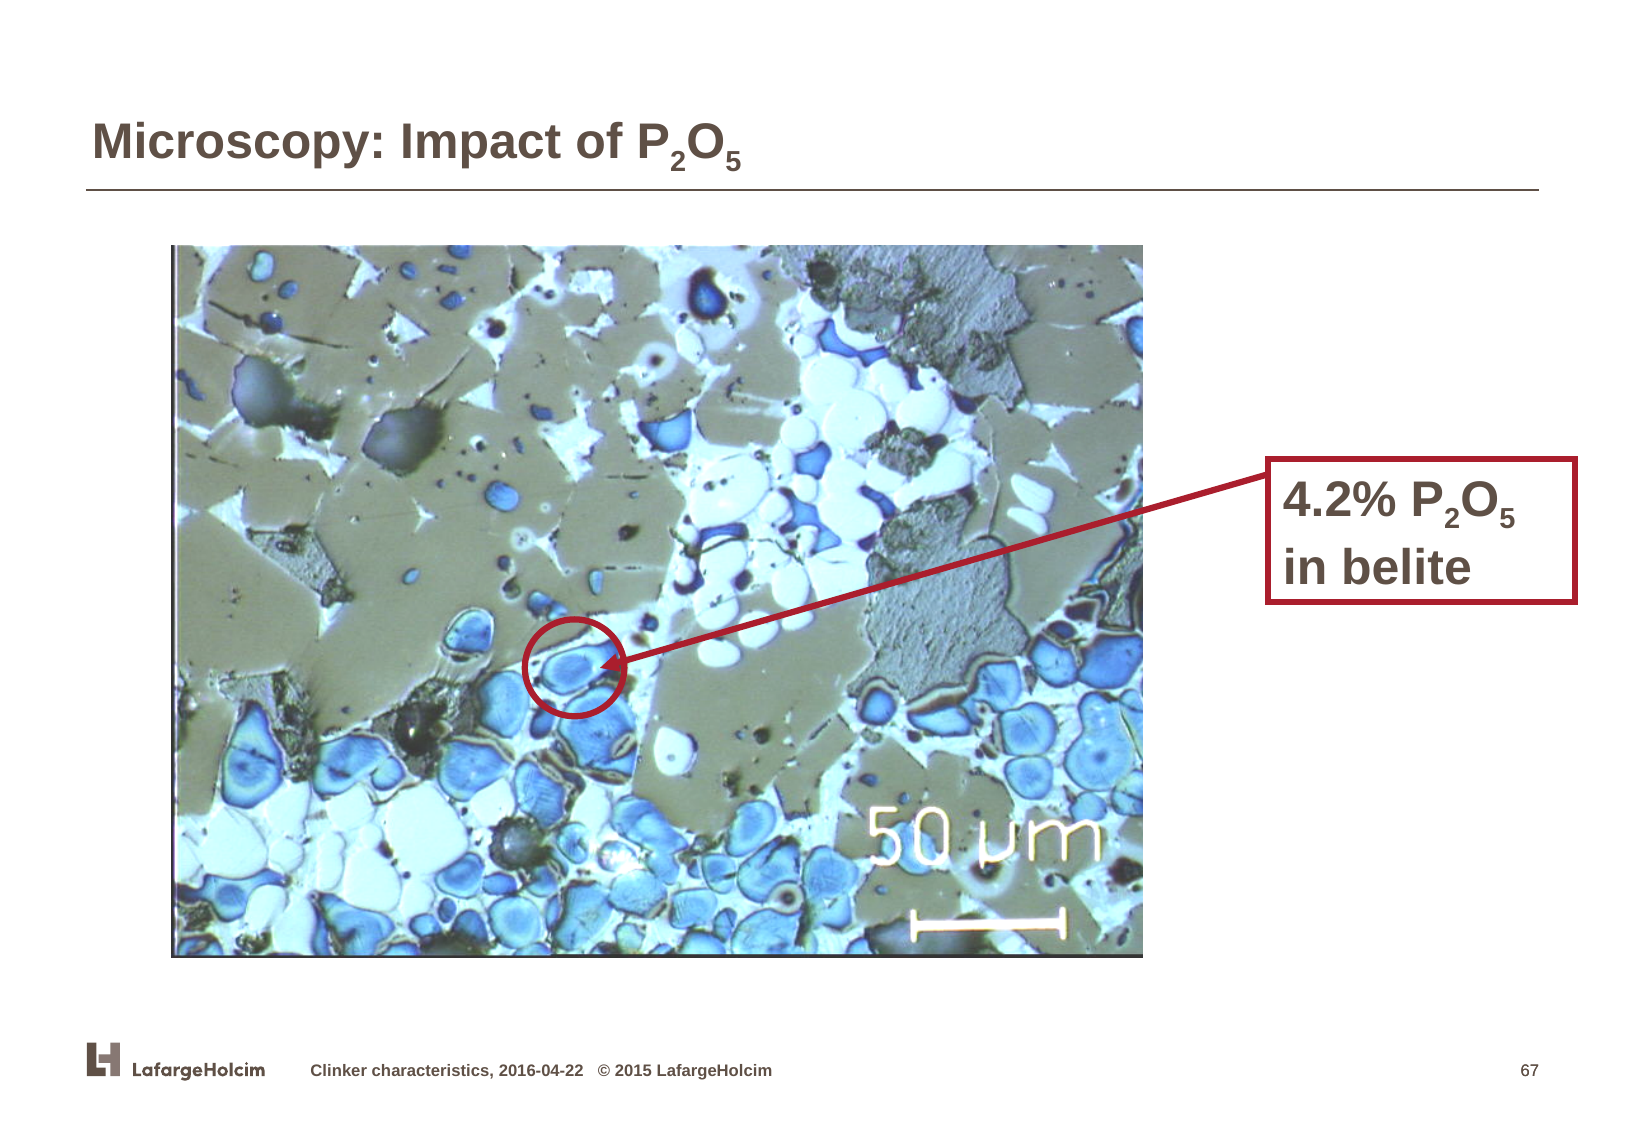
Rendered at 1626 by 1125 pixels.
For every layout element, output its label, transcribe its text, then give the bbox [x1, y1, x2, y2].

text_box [170, 245, 1144, 961]
text_box Microscopy: Impact of P2O5 [91, 44, 1532, 175]
footer Clinker characteristics, 2016-04-22 © 2015 LafargeHolcim [310, 1052, 831, 1080]
slide_number 67 [1467, 1052, 1540, 1080]
text_box 4.2% P2O5 in belite [1268, 458, 1575, 602]
